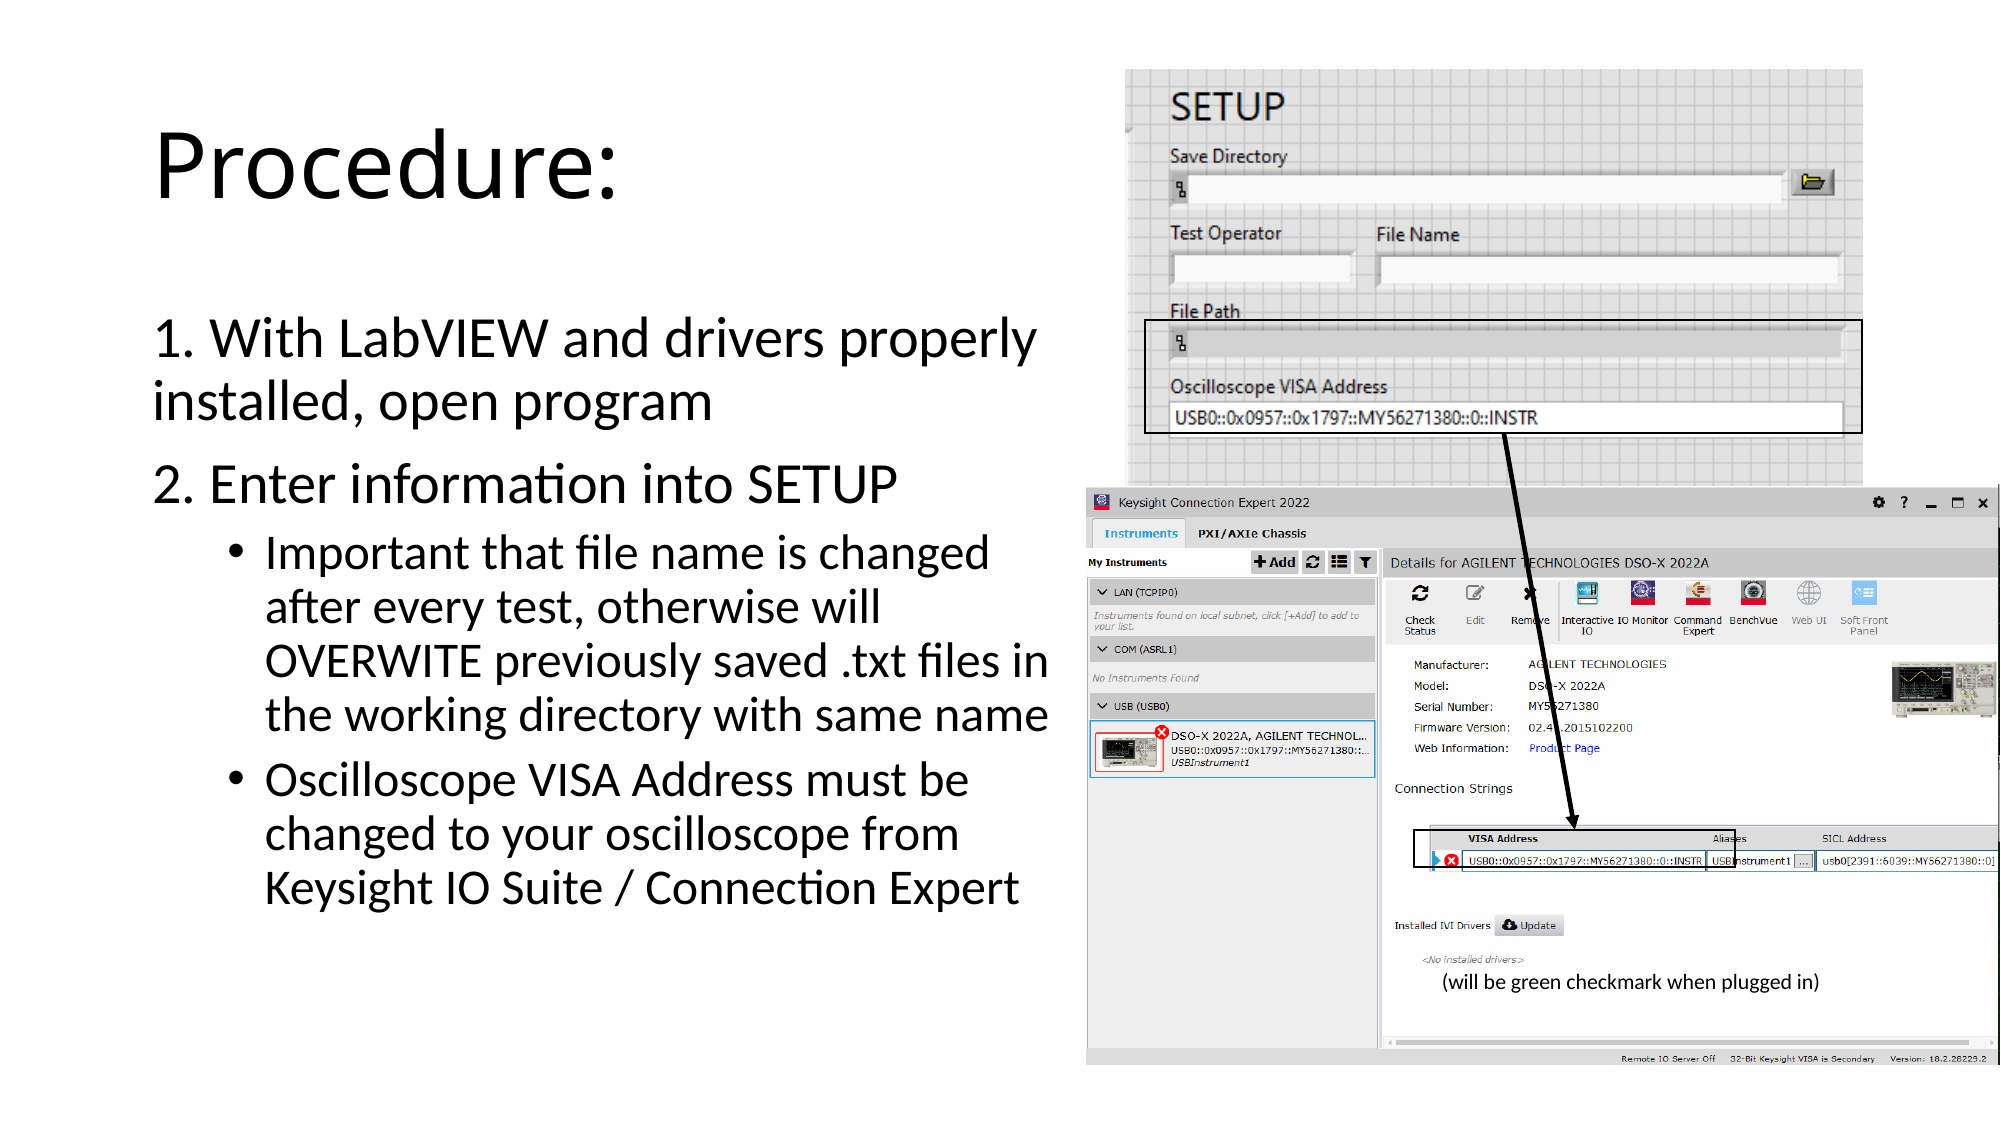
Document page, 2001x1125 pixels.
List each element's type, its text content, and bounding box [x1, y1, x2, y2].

picture [1086, 69, 2000, 1065]
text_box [1503, 433, 1575, 830]
title Procedure: [137, 59, 1863, 278]
list 1. With LabVIEW and drivers properly installed, open program 2. Enter information into SETUP Important that file name is changed after every test, otherwise will OVERWITE previously saved .txt files in the working directory with same name Oscilloscope VISA Address must be changed to your oscilloscope from Keysight IO Suite / Connection Expert [137, 299, 1101, 1014]
